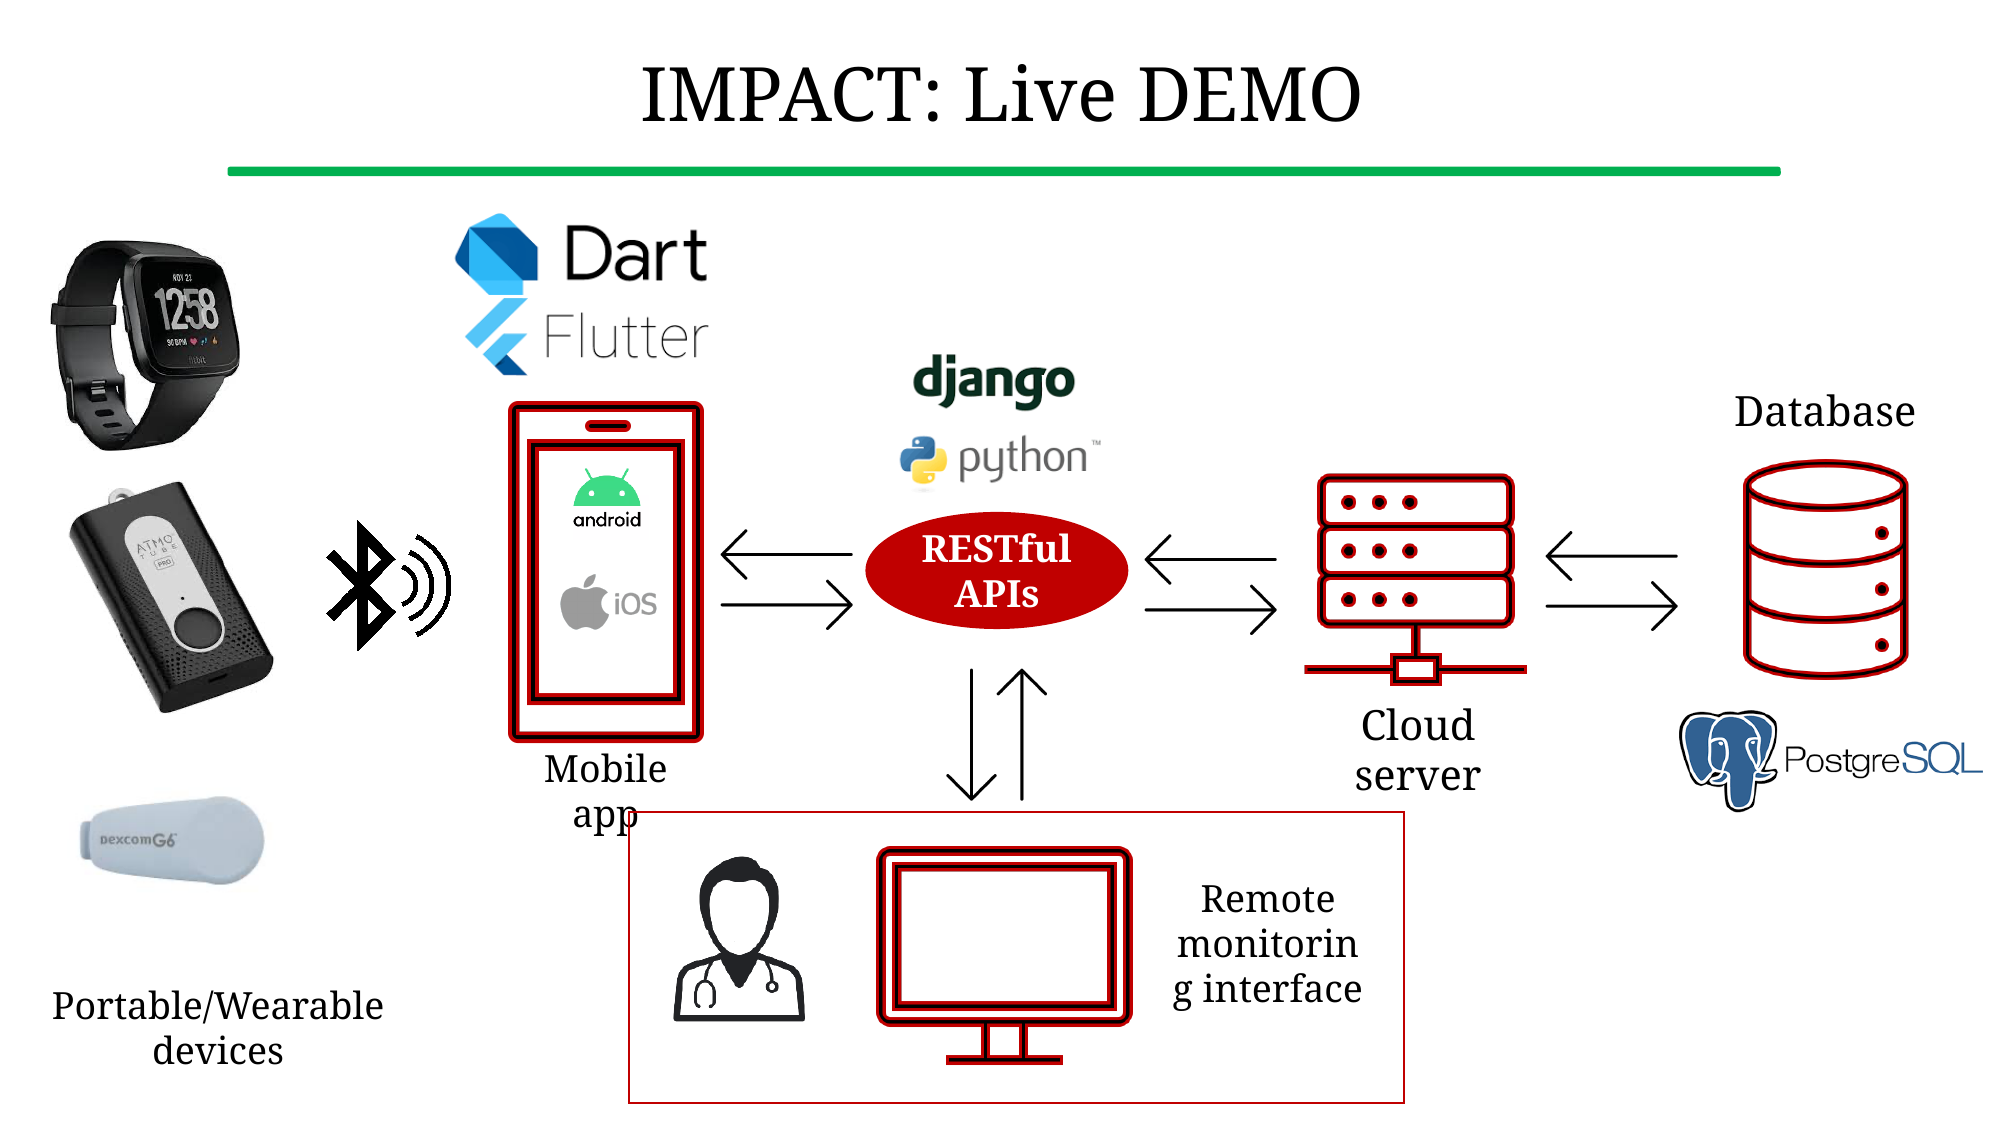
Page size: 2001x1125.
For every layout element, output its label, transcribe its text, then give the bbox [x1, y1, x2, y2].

picture [1135, 432, 1687, 724]
picture [587, 659, 1156, 1107]
picture [1679, 432, 1983, 831]
picture [421, 213, 754, 379]
picture [50, 718, 294, 963]
title IMPACT: Live DEMO [70, 26, 1936, 168]
text_box Portable/Wearable devices [0, 974, 437, 1080]
picture [882, 328, 1112, 567]
text_box [628, 1092, 852, 1104]
text_box Cloud server [1280, 724, 1556, 807]
picture [67, 387, 862, 756]
text_box Database [1687, 377, 1963, 443]
text_box Mobile app [504, 756, 708, 843]
text_box [1156, 811, 1405, 1104]
text_box RESTful APIs [865, 541, 1129, 630]
picture [50, 240, 240, 451]
